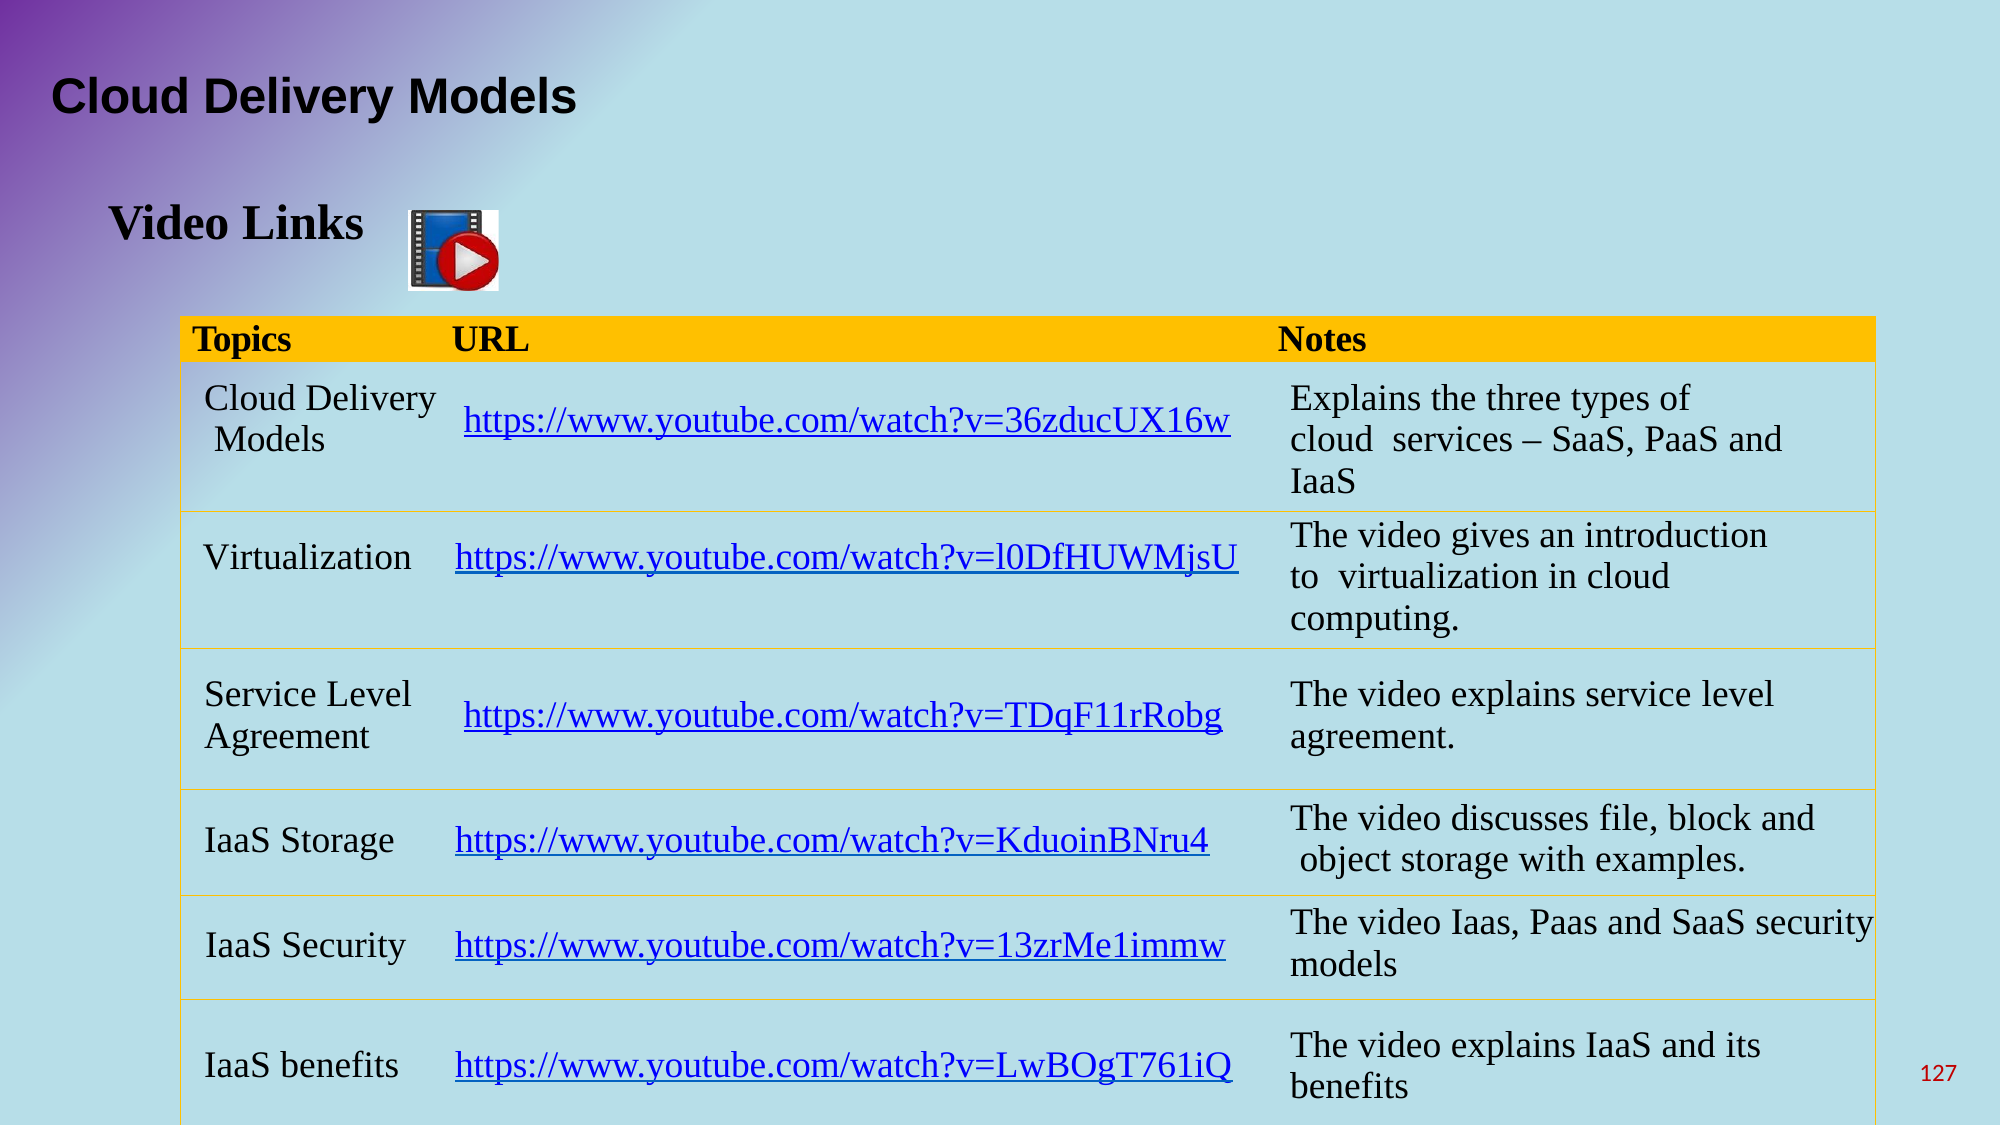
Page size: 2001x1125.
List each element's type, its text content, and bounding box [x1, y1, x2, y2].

table_cell Virtualization [181, 512, 444, 648]
table_cell https://www.youtube.com/watch?v=LwBOgT761iQ [444, 1000, 1260, 1125]
table_cell IaaS Storage [181, 790, 444, 895]
table_cell The video explains service level agreement. [1260, 649, 1875, 789]
table_header Notes [1260, 316, 1876, 362]
text_box [408, 210, 499, 291]
table_cell IaaS Security [181, 896, 444, 999]
table_cell The video Iaas, Paas and SaaS security models [1260, 896, 1875, 999]
table_cell Service Level Agreement [181, 649, 444, 789]
table_cell IaaS benefits [181, 1000, 444, 1125]
table_header URL [444, 316, 1260, 362]
table_cell Cloud Delivery Models [181, 362, 444, 511]
table_cell The video gives an introduction to virtualization in cloud computing. [1260, 512, 1875, 648]
table_cell https://www.youtube.com/watch?v=36zducUX16w [444, 362, 1260, 511]
title Cloud Delivery Models [48, 61, 581, 251]
text_box Video Links [105, 187, 369, 250]
table_cell https://www.youtube.com/watch?v=l0DfHUWMjsU [444, 512, 1260, 648]
table_header Topics [180, 316, 444, 362]
table_cell The video explains IaaS and its benefits [1260, 1000, 1875, 1125]
table_cell https://www.youtube.com/watch?v=KduoinBNru4 [444, 790, 1260, 895]
table_cell The video discusses file, block and object storage with examples. [1260, 790, 1875, 895]
table_cell Explains the three types of cloud services – SaaS, PaaS and IaaS [1260, 362, 1875, 511]
table_cell https://www.youtube.com/watch?v=13zrMe1immw [444, 896, 1260, 999]
table_cell https://www.youtube.com/watch?v=TDqF11rRobg [444, 649, 1260, 789]
text_box 127 [1913, 1060, 1964, 1087]
